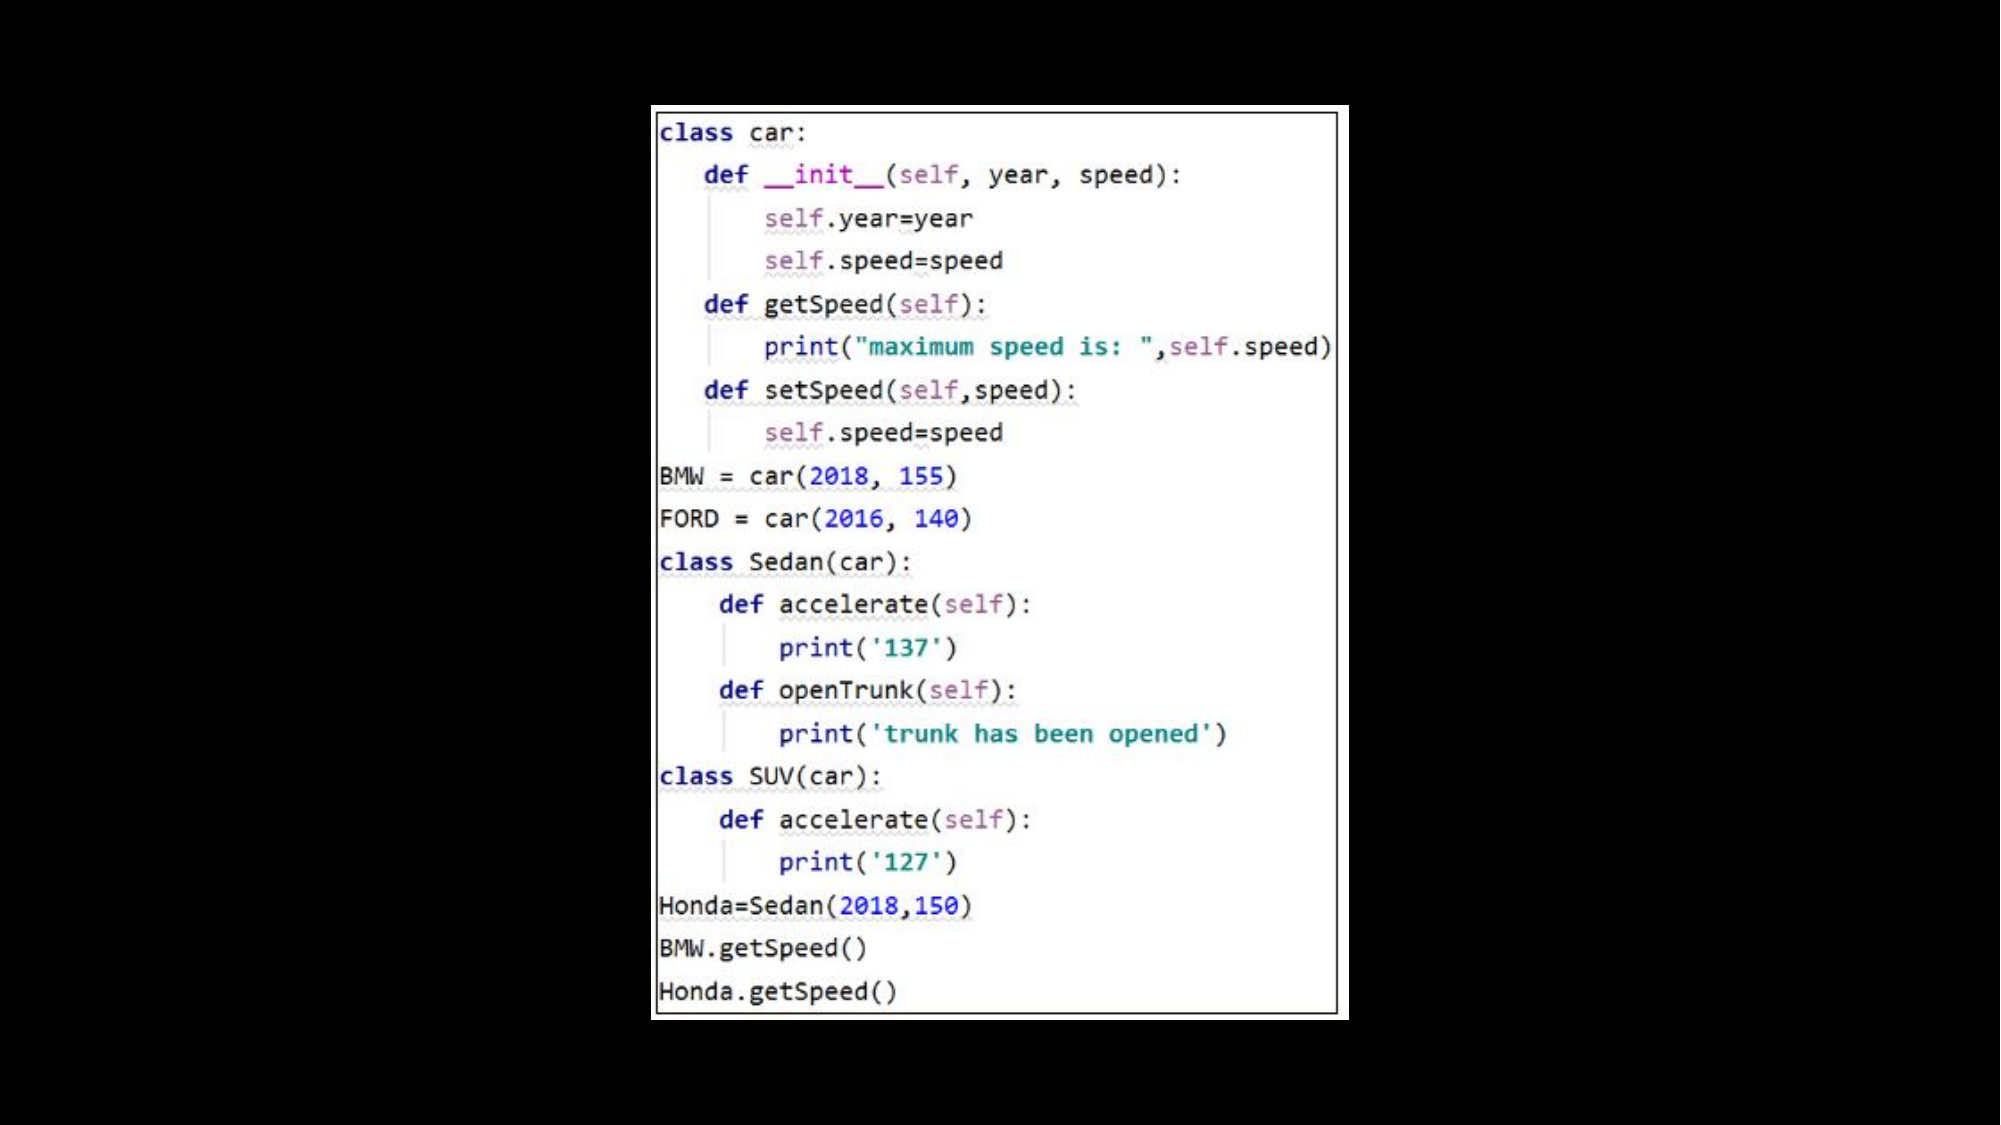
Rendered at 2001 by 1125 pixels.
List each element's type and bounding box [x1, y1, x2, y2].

picture [651, 105, 1349, 1020]
